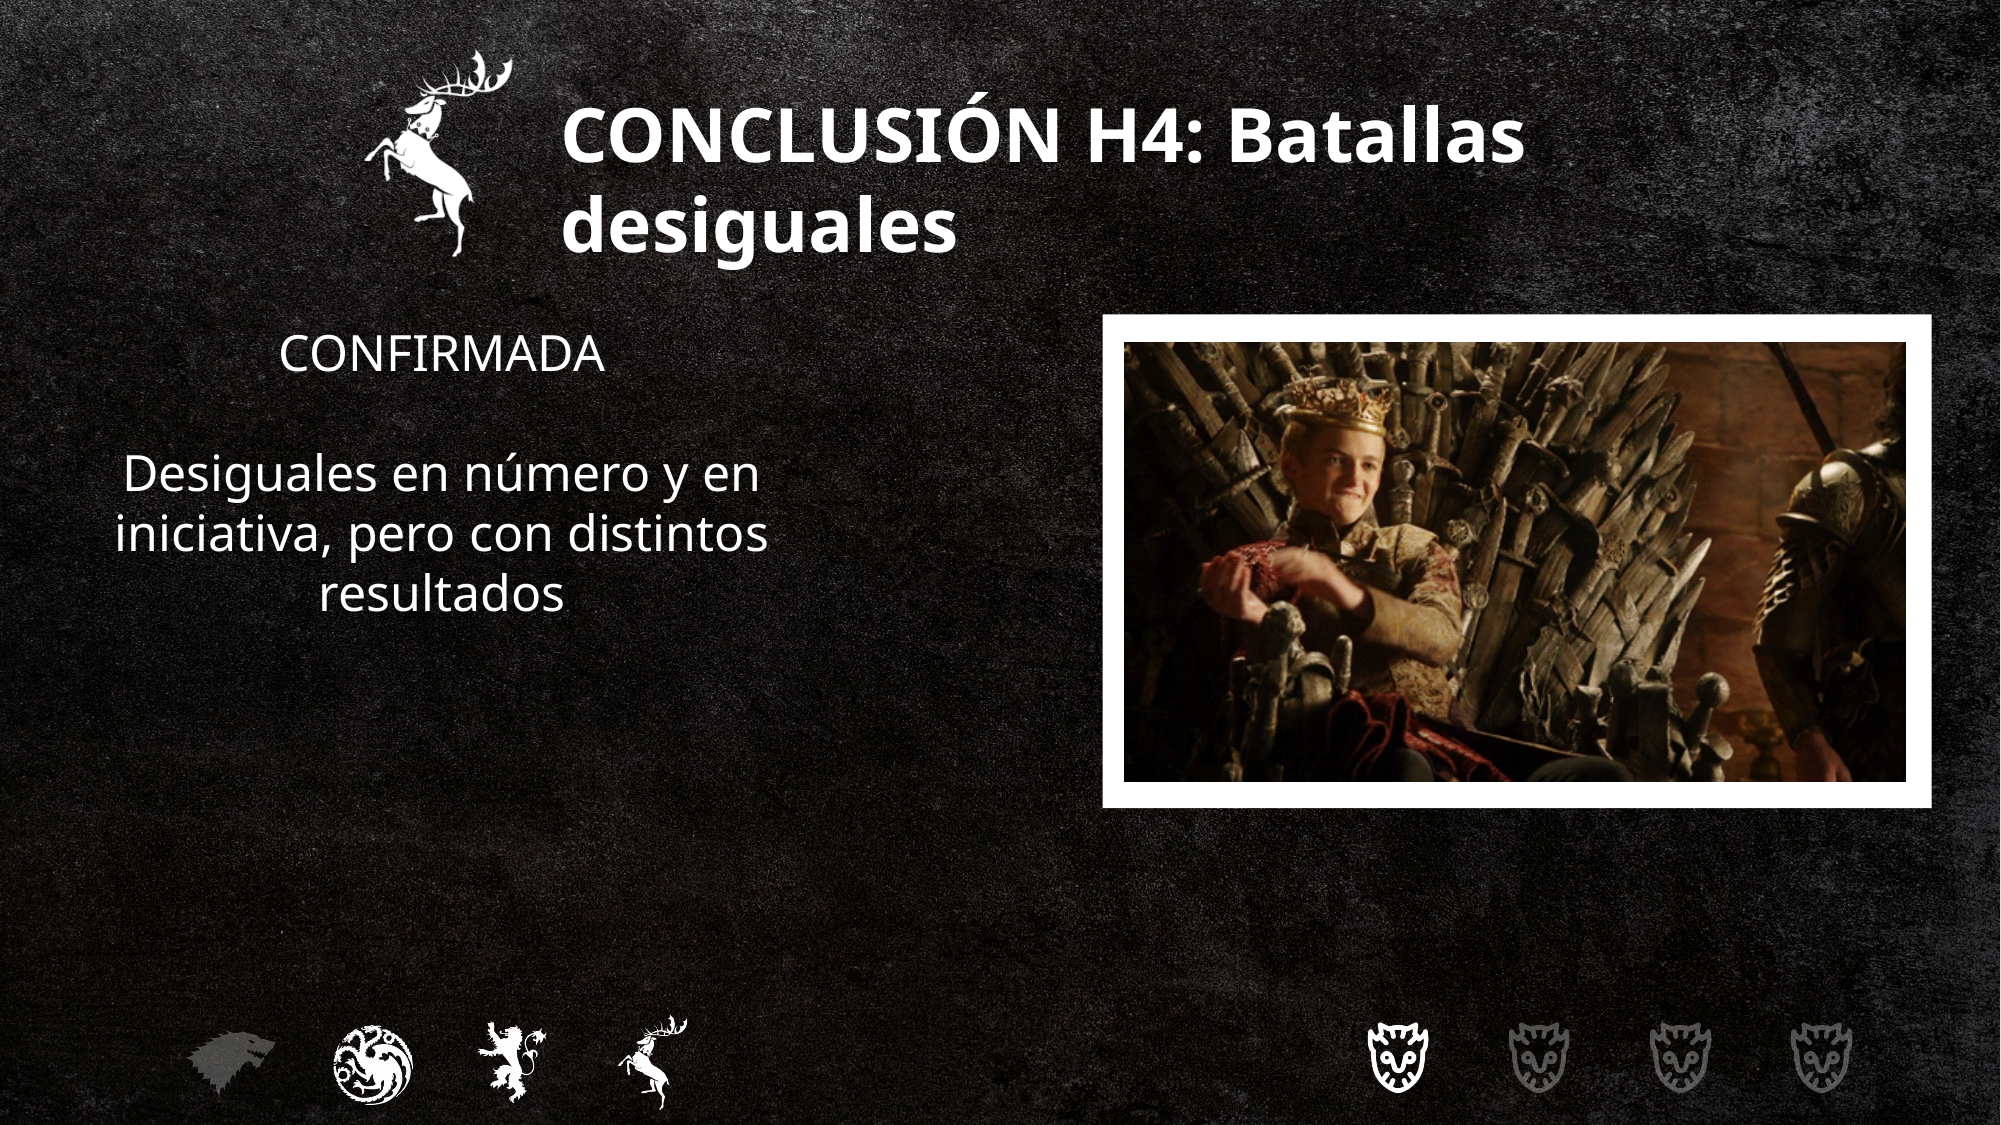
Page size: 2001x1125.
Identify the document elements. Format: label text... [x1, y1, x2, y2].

picture [0, 0, 2001, 1125]
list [602, 1009, 708, 1116]
text_box CONCLUSIÓN H4: Batallas desiguales [545, 80, 1923, 276]
text_box CONFIRMADA Desiguales en número y en iniciativa, pero con distintos resultados [99, 313, 785, 629]
text_box [1101, 313, 1933, 810]
